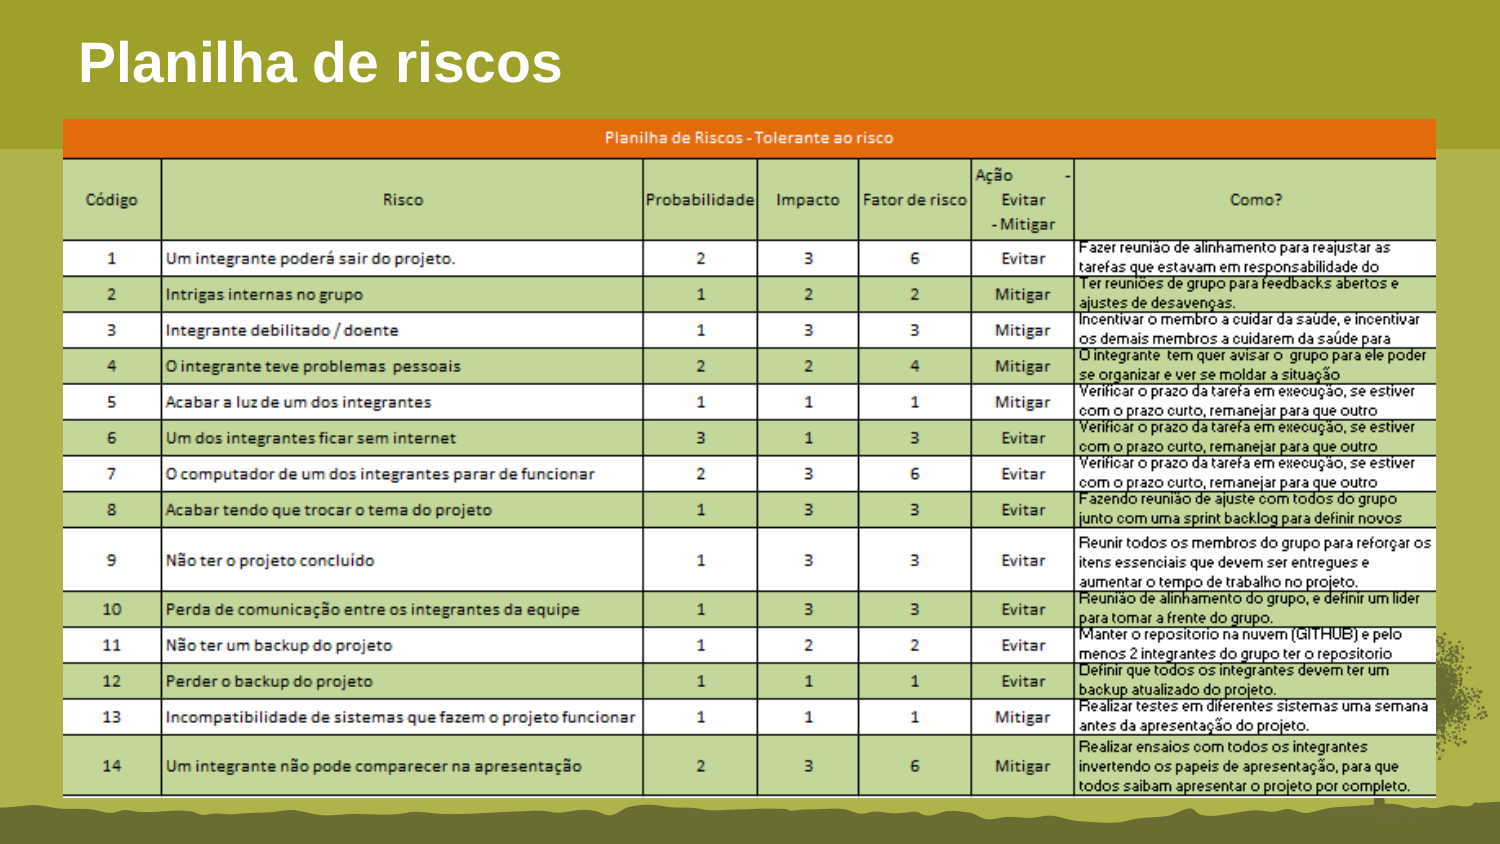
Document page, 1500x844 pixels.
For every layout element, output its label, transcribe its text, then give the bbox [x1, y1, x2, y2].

picture [0, 0, 1500, 844]
title Planilha de riscos [63, 0, 666, 118]
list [63, 119, 1437, 799]
